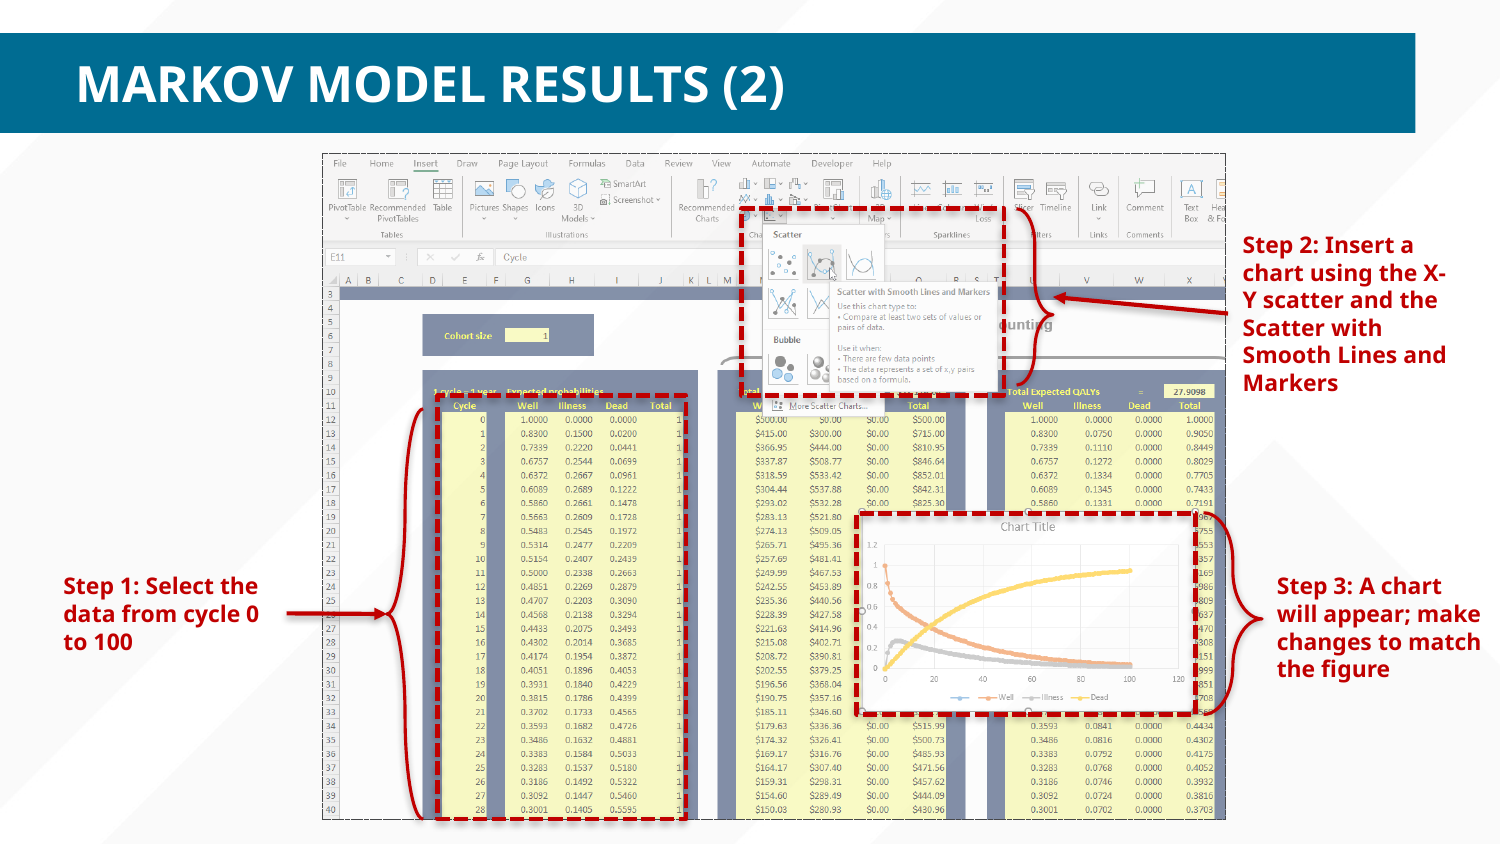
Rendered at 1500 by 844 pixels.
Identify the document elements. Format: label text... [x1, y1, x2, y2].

text_box Step 1: Select the data from cycle 0 to 100 [48, 564, 287, 662]
title Markov model results (2) [0, 33, 1416, 133]
text_box Step 3: A chart will appear; make changes to match the figure [1262, 564, 1500, 690]
text_box [1231, 536, 1265, 691]
text_box Step 2: Insert a chart using the X-Y scatter and the Scatter with Smooth Lines and Markers [1231, 223, 1466, 404]
picture [0, 0, 1500, 844]
